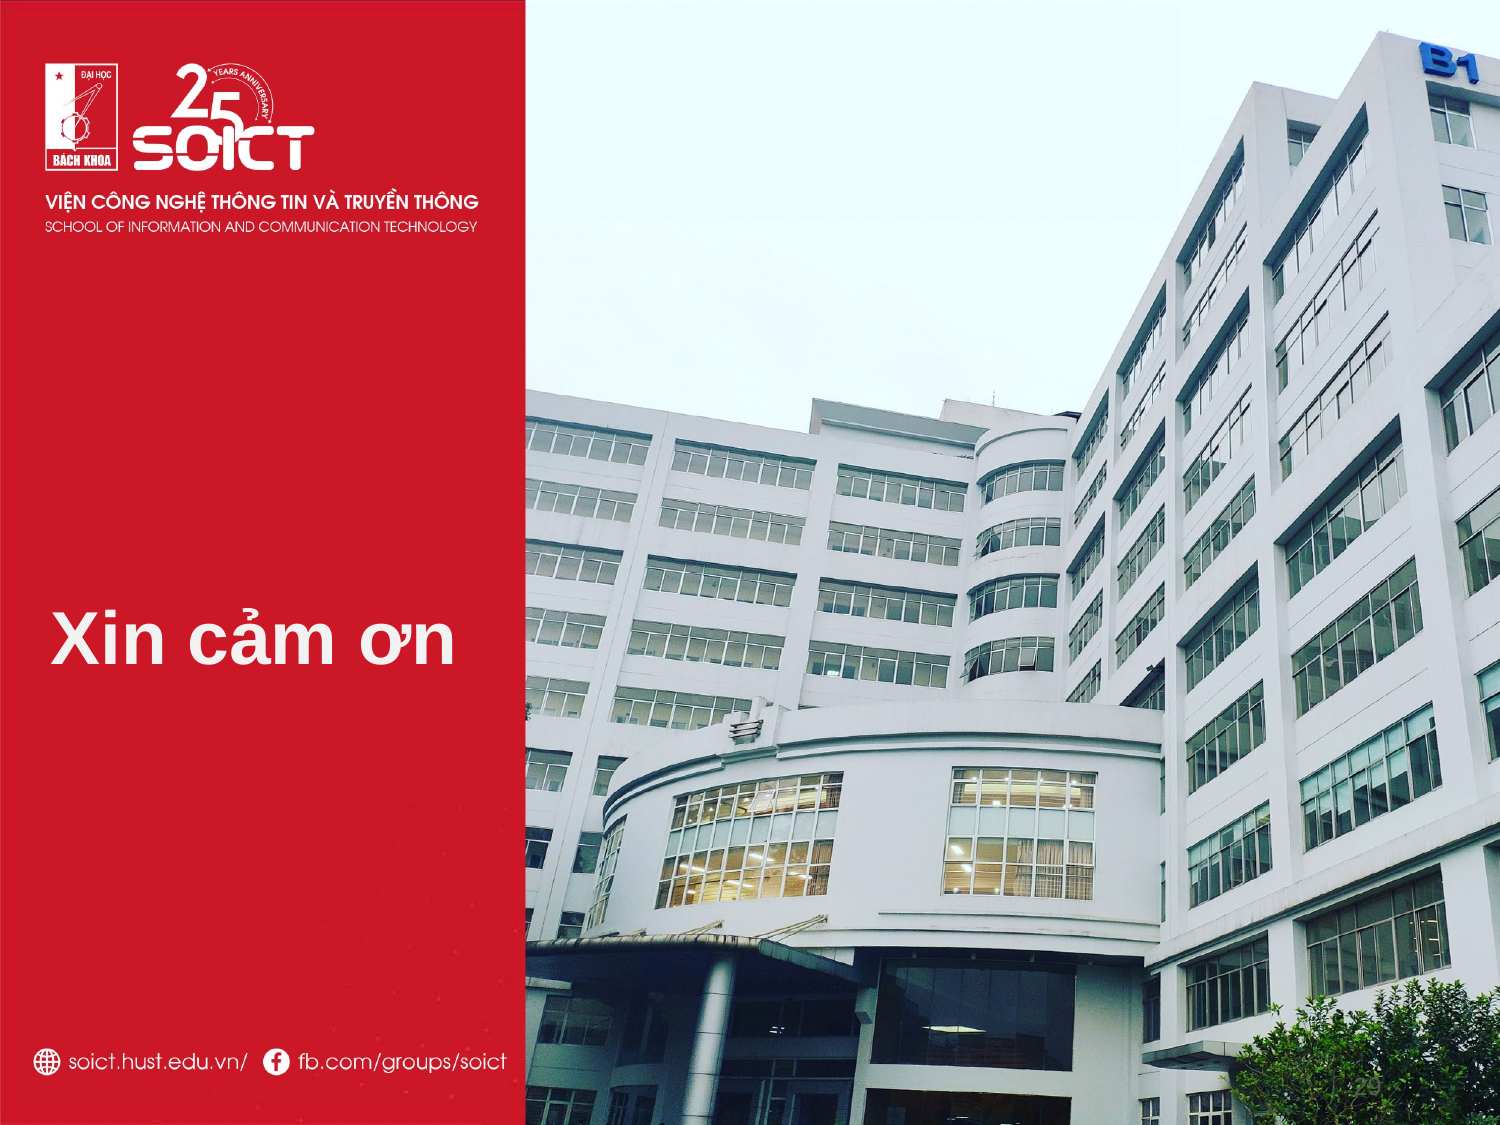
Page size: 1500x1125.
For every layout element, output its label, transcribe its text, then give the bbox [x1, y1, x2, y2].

picture [0, 0, 1500, 1125]
title Xin cảm ơn [35, 292, 481, 989]
slide_number 29 [1213, 1055, 1397, 1116]
